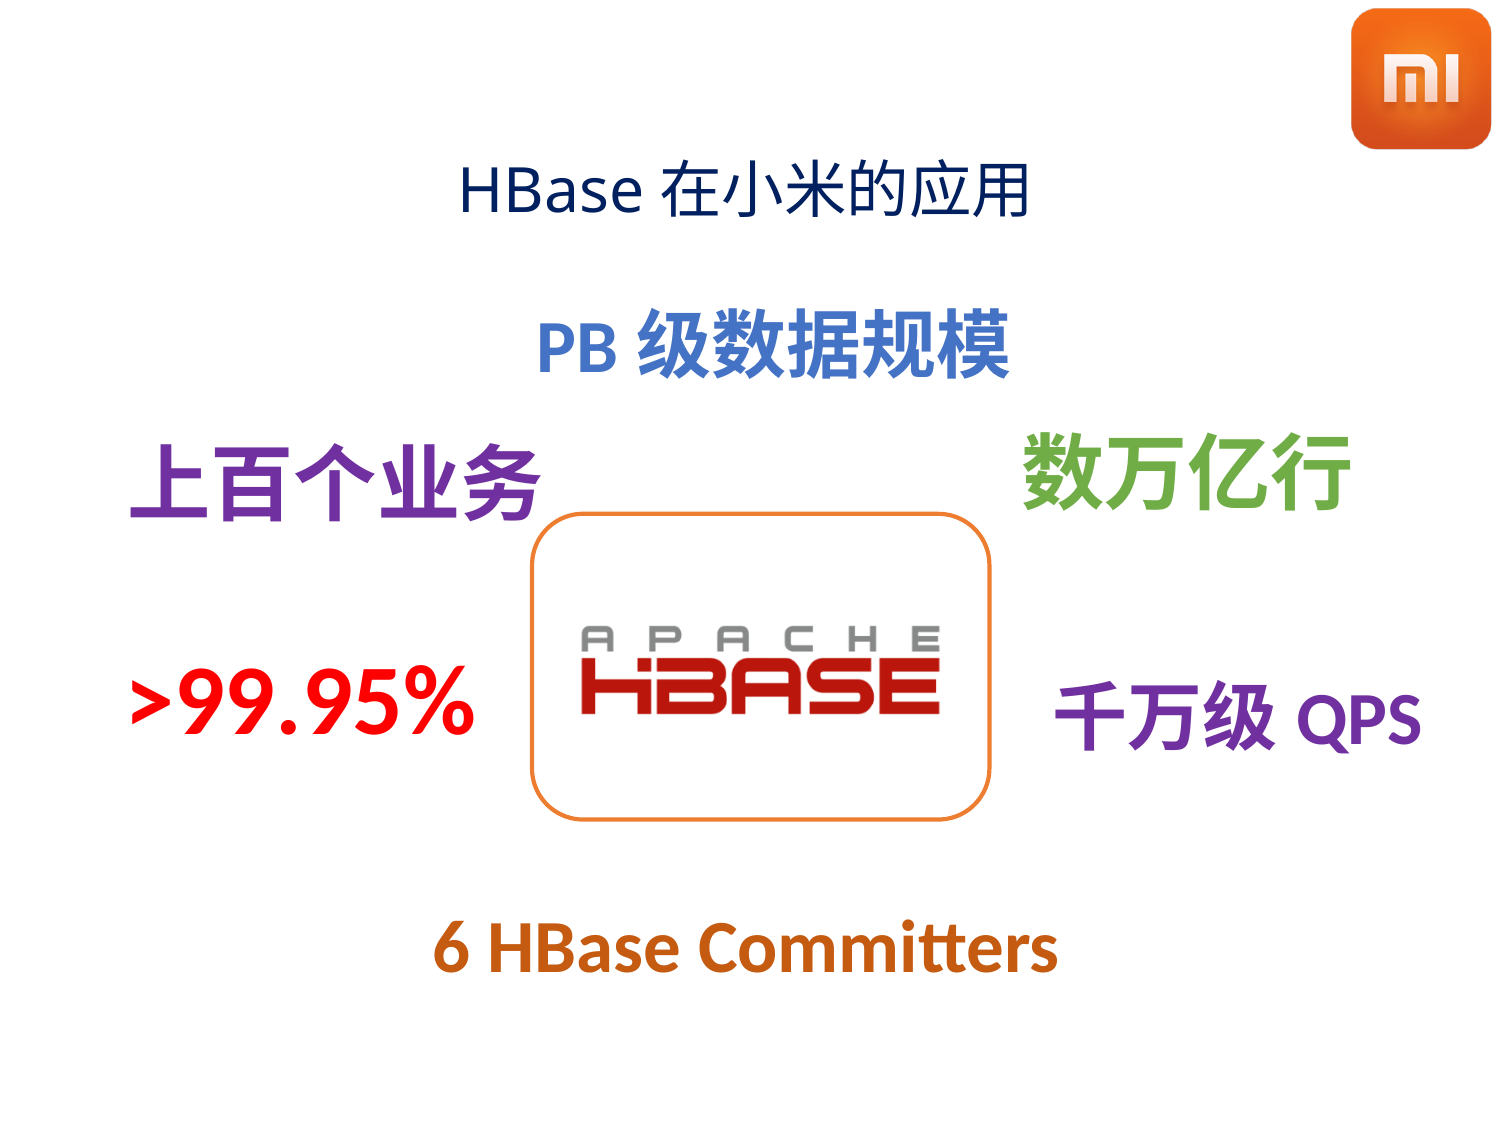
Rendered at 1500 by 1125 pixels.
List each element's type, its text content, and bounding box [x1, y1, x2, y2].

text_box 6 HBase Committers [424, 890, 1208, 996]
text_box PB级数据规模 [528, 289, 1035, 395]
text_box HBase在小米的应用 [86, 142, 1406, 233]
text_box 千万级QPS [1045, 661, 1462, 767]
picture [565, 547, 953, 800]
picture [1342, 0, 1500, 158]
text_box >99.95% [117, 627, 529, 763]
text_box [529, 511, 992, 822]
text_box 数万亿行 [1013, 412, 1430, 528]
text_box 上百个业务 [120, 423, 552, 539]
